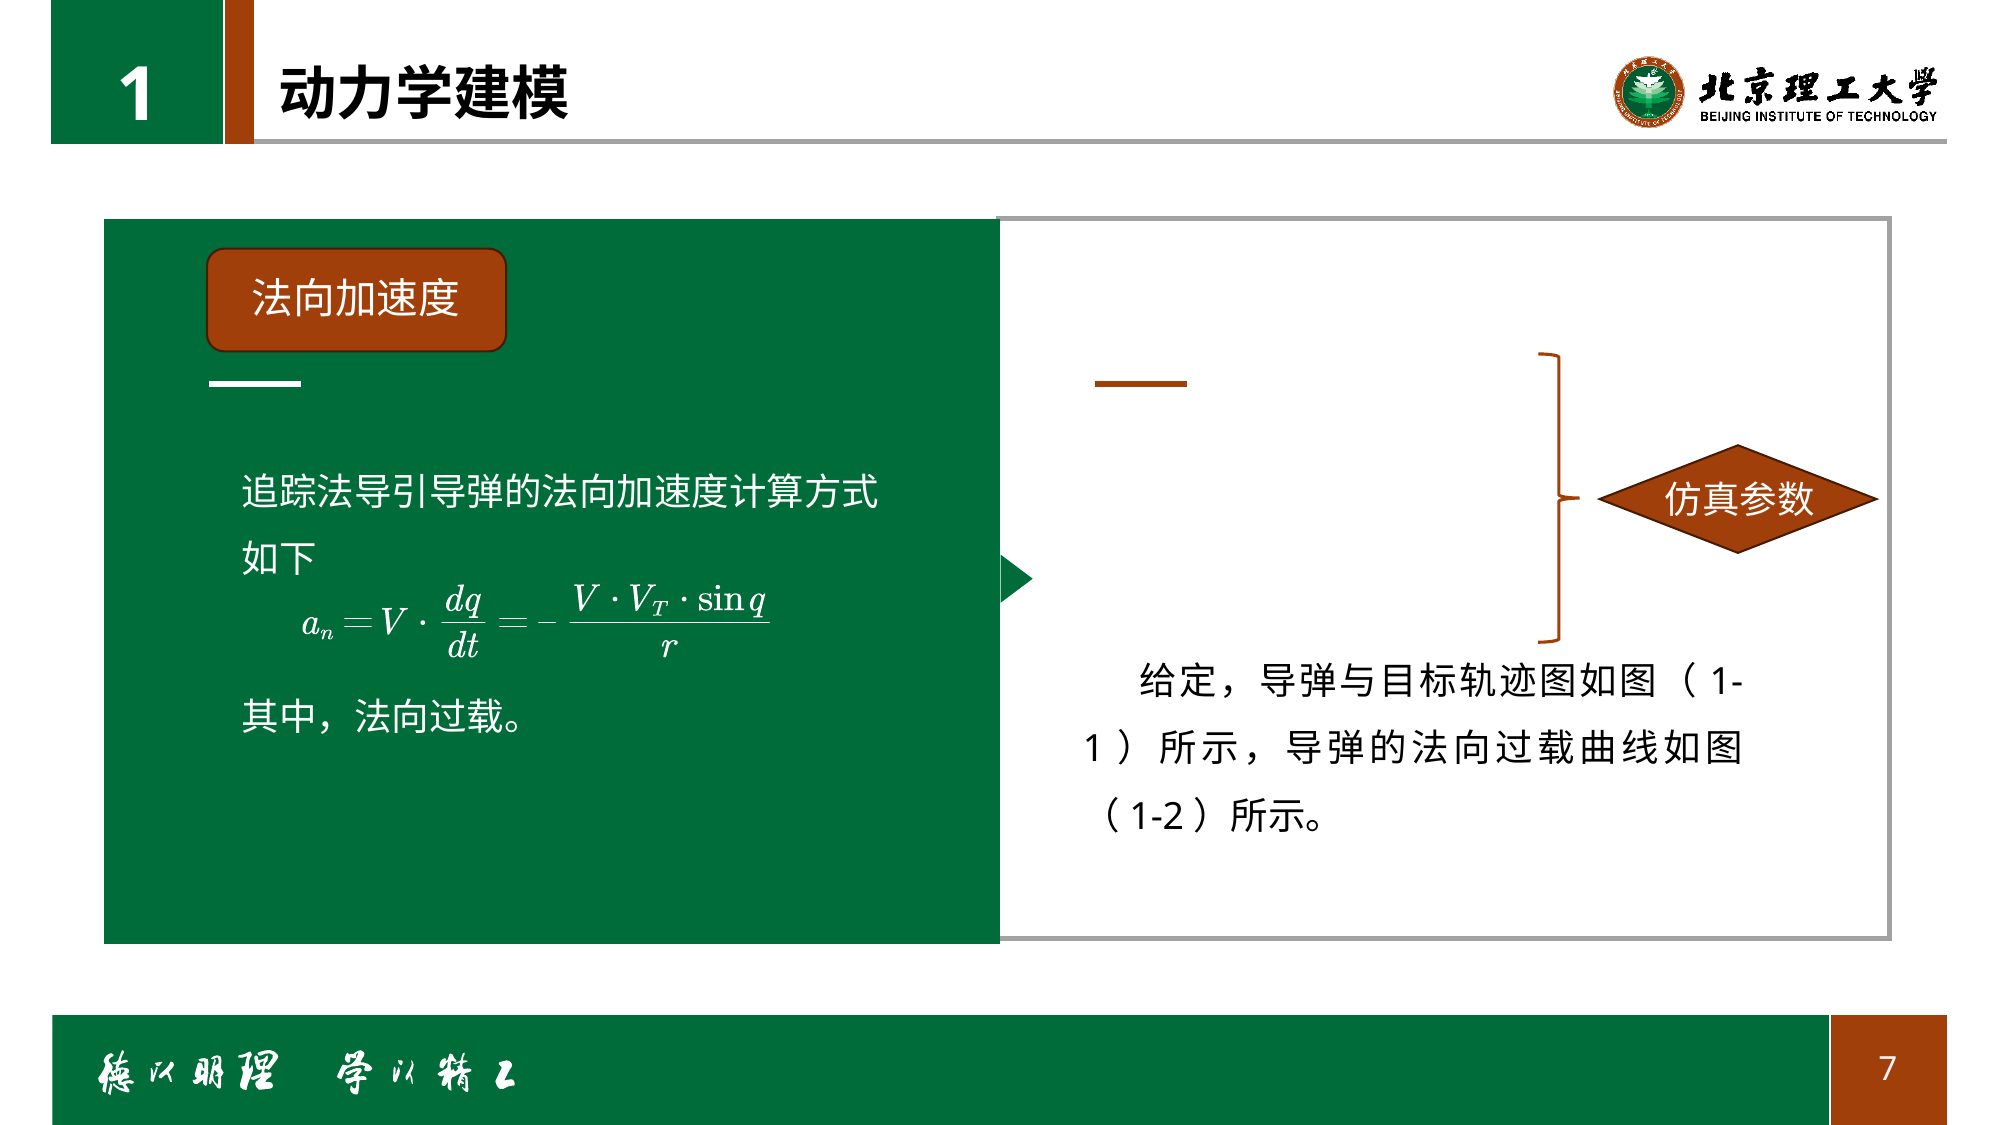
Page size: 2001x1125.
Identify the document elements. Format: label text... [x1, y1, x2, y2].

text_box [997, 218, 1891, 940]
text_box [1673, 529, 1803, 554]
title 动力学建模 [263, 56, 1682, 136]
text_box [1538, 352, 1580, 644]
text_box [105, 221, 999, 943]
text_box 仿真参数 [1649, 468, 1853, 529]
text_box [1853, 488, 1880, 510]
text_box [999, 552, 1035, 605]
picture [1682, 56, 1937, 128]
text_box [205, 247, 508, 353]
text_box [301, 575, 778, 673]
text_box [1676, 444, 1800, 468]
text_box 1 [58, 38, 218, 144]
text_box 追踪法导引导弹的法向加速度计算方式如下 [227, 438, 928, 633]
text_box 法向加速度 [236, 264, 512, 329]
text_box [1596, 478, 1649, 520]
